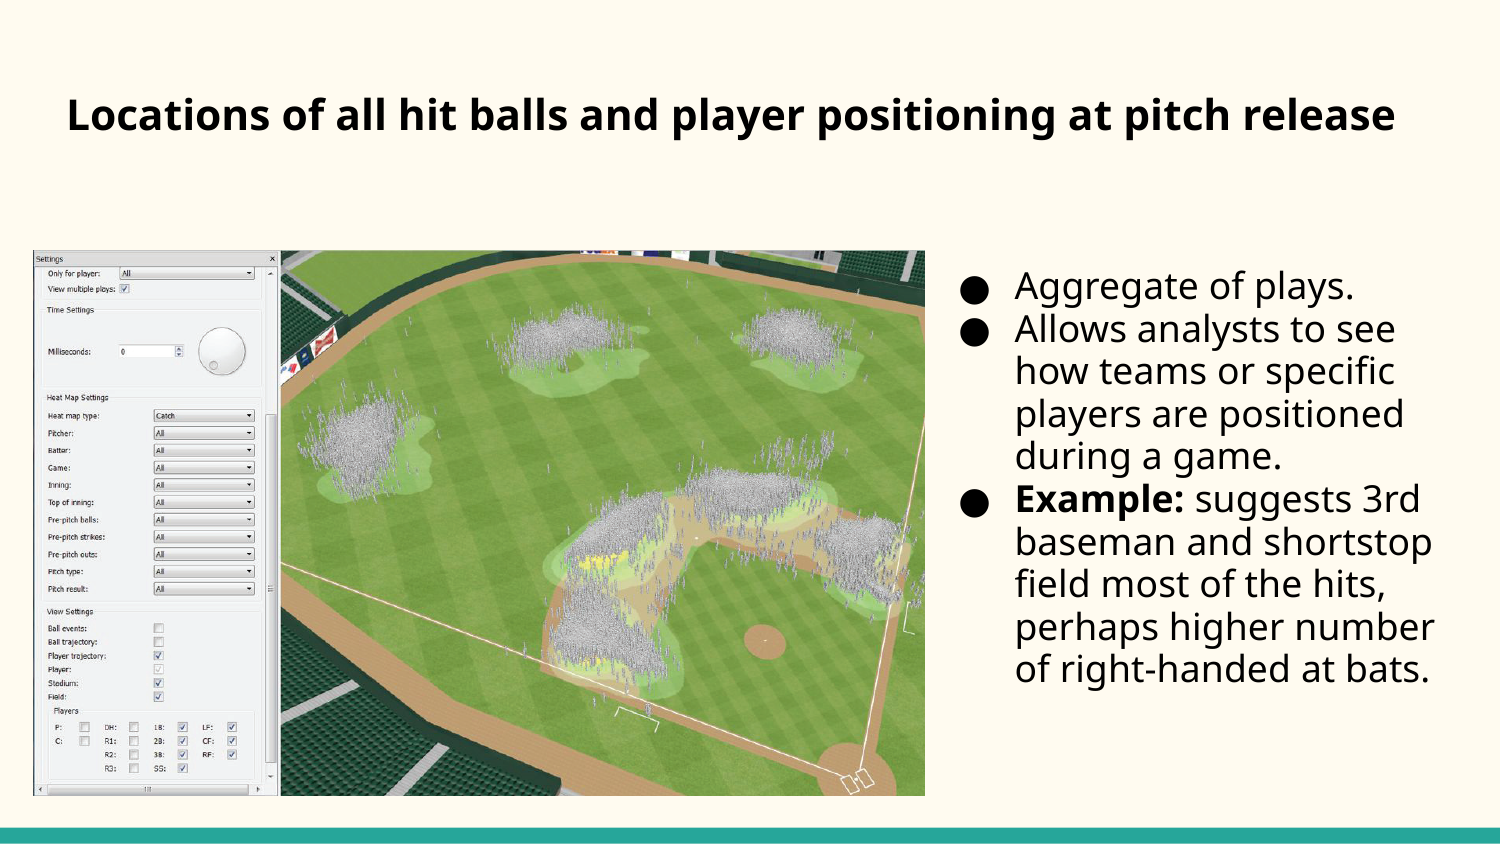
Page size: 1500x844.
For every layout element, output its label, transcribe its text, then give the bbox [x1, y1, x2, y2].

picture [32, 250, 925, 796]
list Aggregate of plays. Allows analysts to see how teams or specific players are positioned during a game. Example: suggests 3rd baseman and shortstop field most of the hits, perhaps higher number of right-handed at bats. [927, 250, 1472, 604]
title Locations of all hit balls and player positioning at pitch release [51, 72, 1449, 174]
